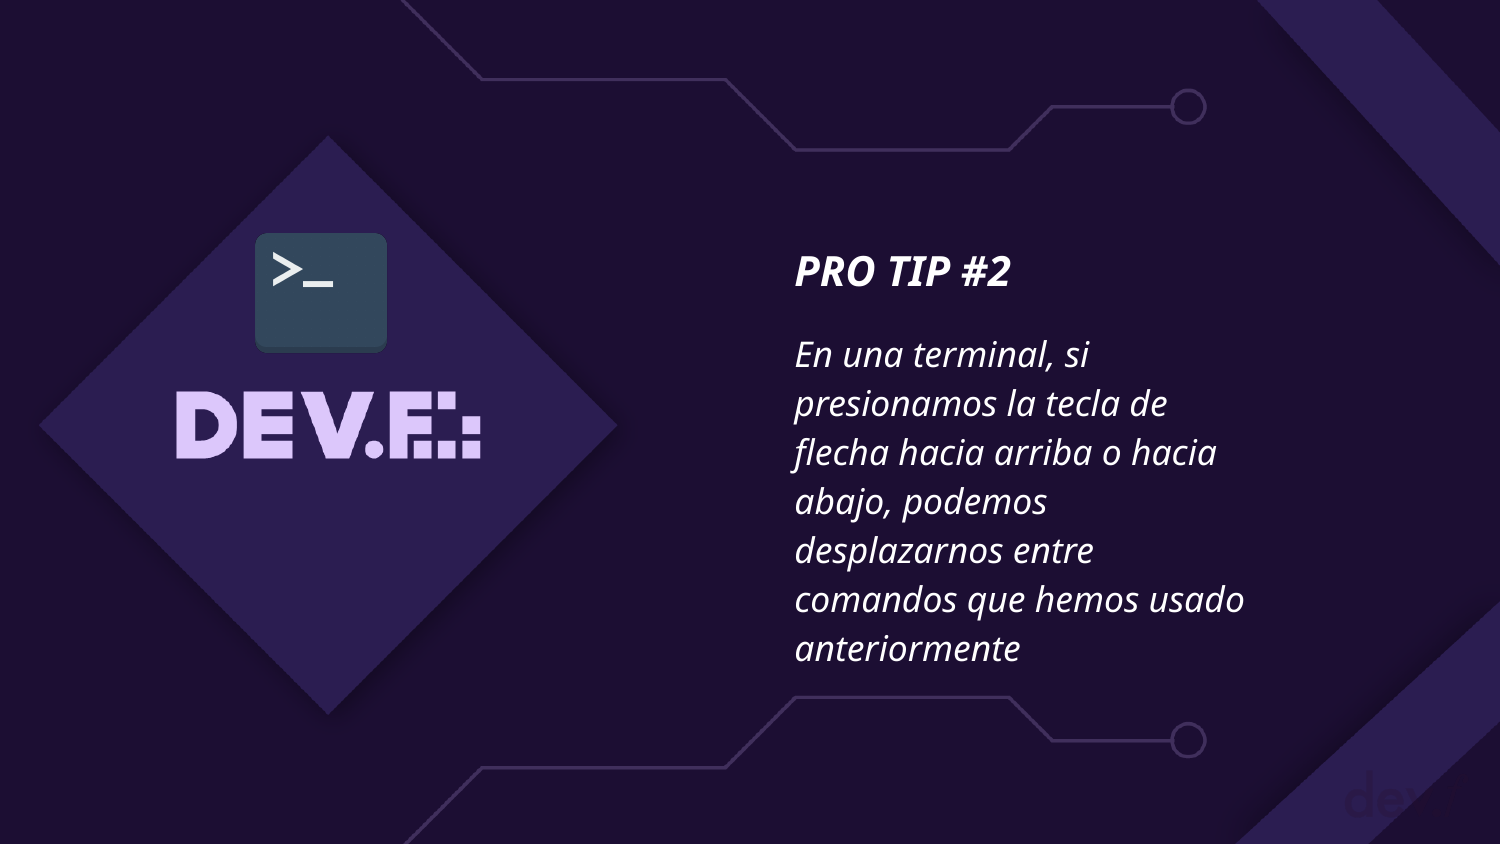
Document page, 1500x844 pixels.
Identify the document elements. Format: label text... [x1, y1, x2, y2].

picture [0, 0, 1500, 844]
subtitle PRO TIP #2 En una terminal, si presionamos la tecla de flecha hacia arriba o hacia abajo, podemos desplazarnos entre comandos que hemos usado anteriormente [779, 221, 1275, 651]
